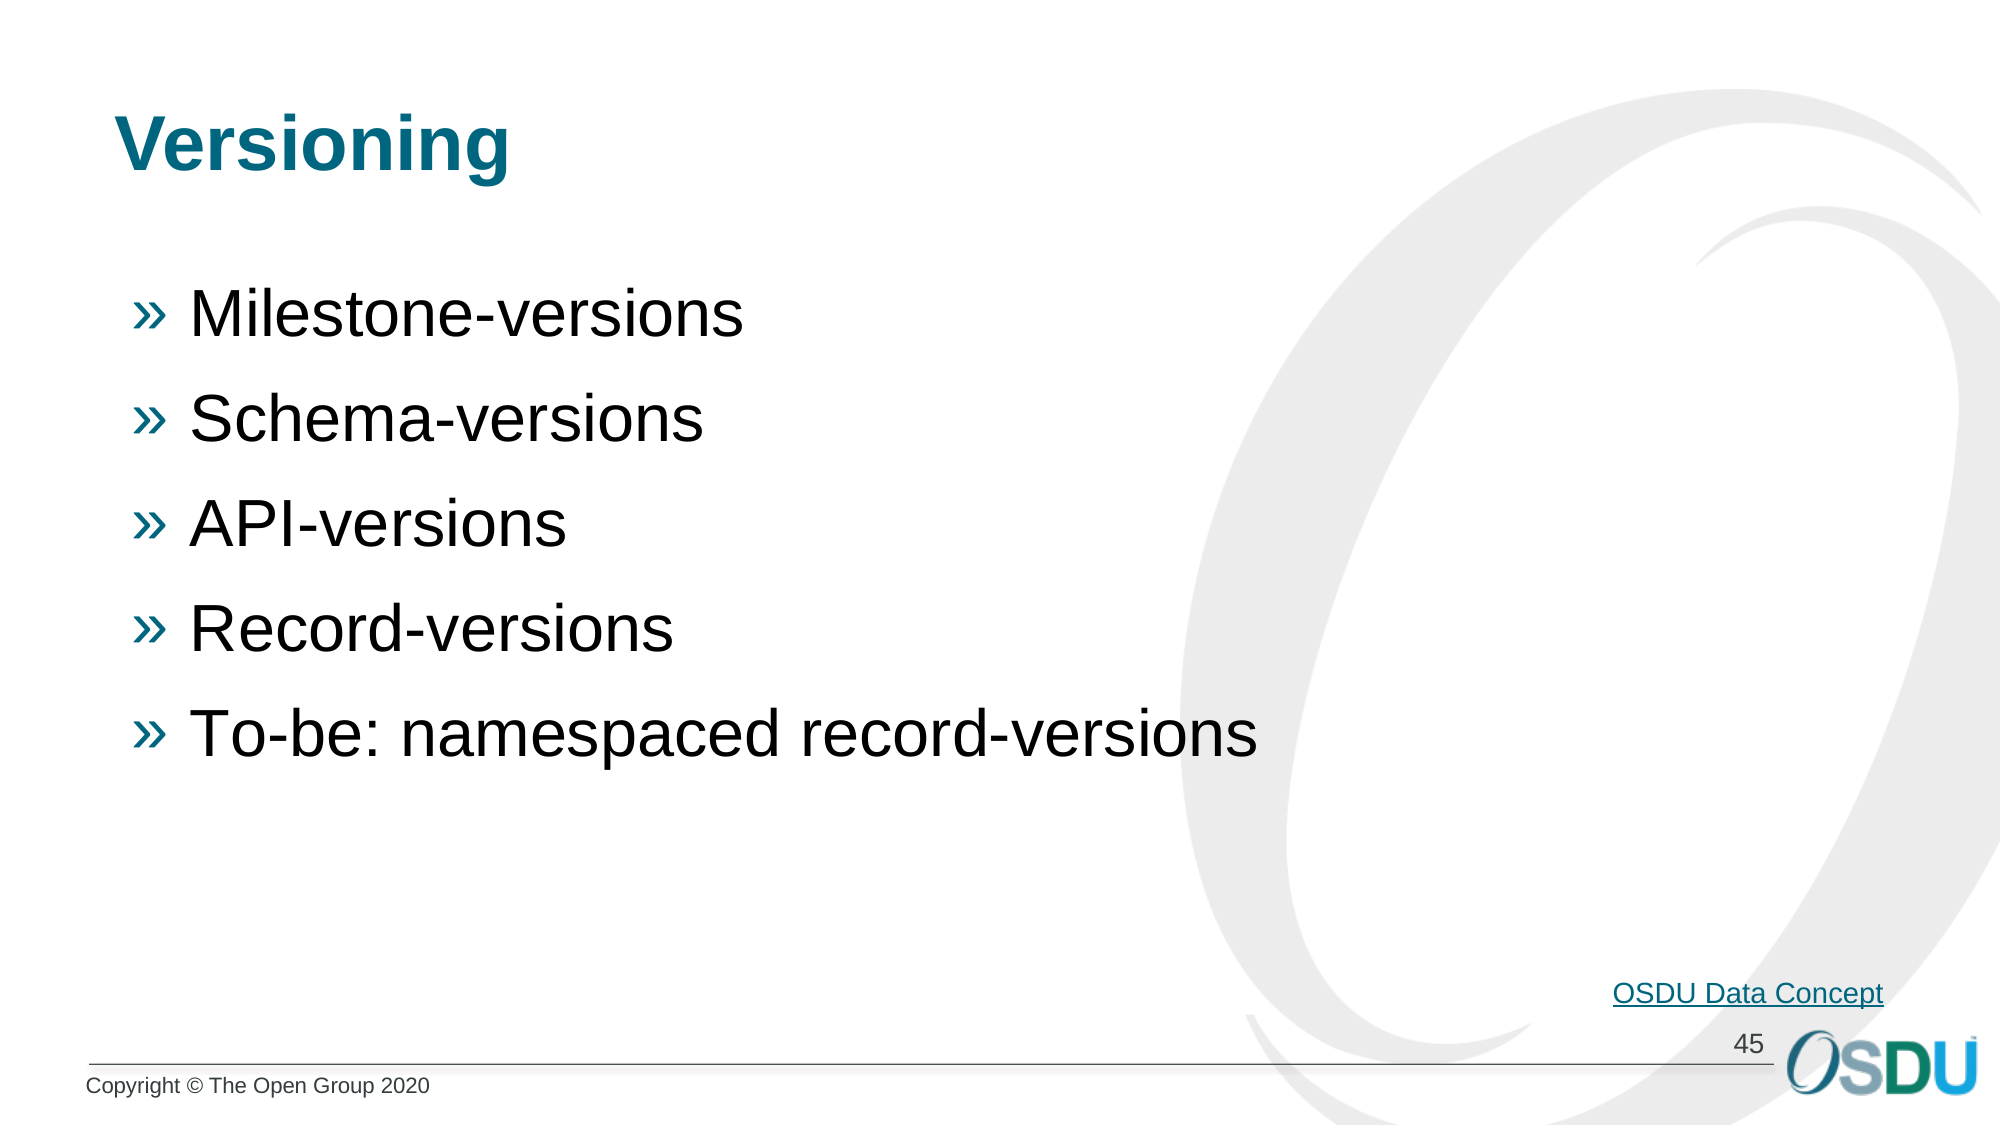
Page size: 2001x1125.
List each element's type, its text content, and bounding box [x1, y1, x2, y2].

text_box OSDU Data Concept [1597, 967, 1899, 1017]
slide_number 45 [1515, 1017, 1983, 1078]
picture [1782, 1078, 1983, 1105]
title Versioning [99, 45, 1900, 233]
list Milestone-versions Schema-versions API-versions Record-versions To-be: namespaced record-versions [99, 262, 1900, 1005]
